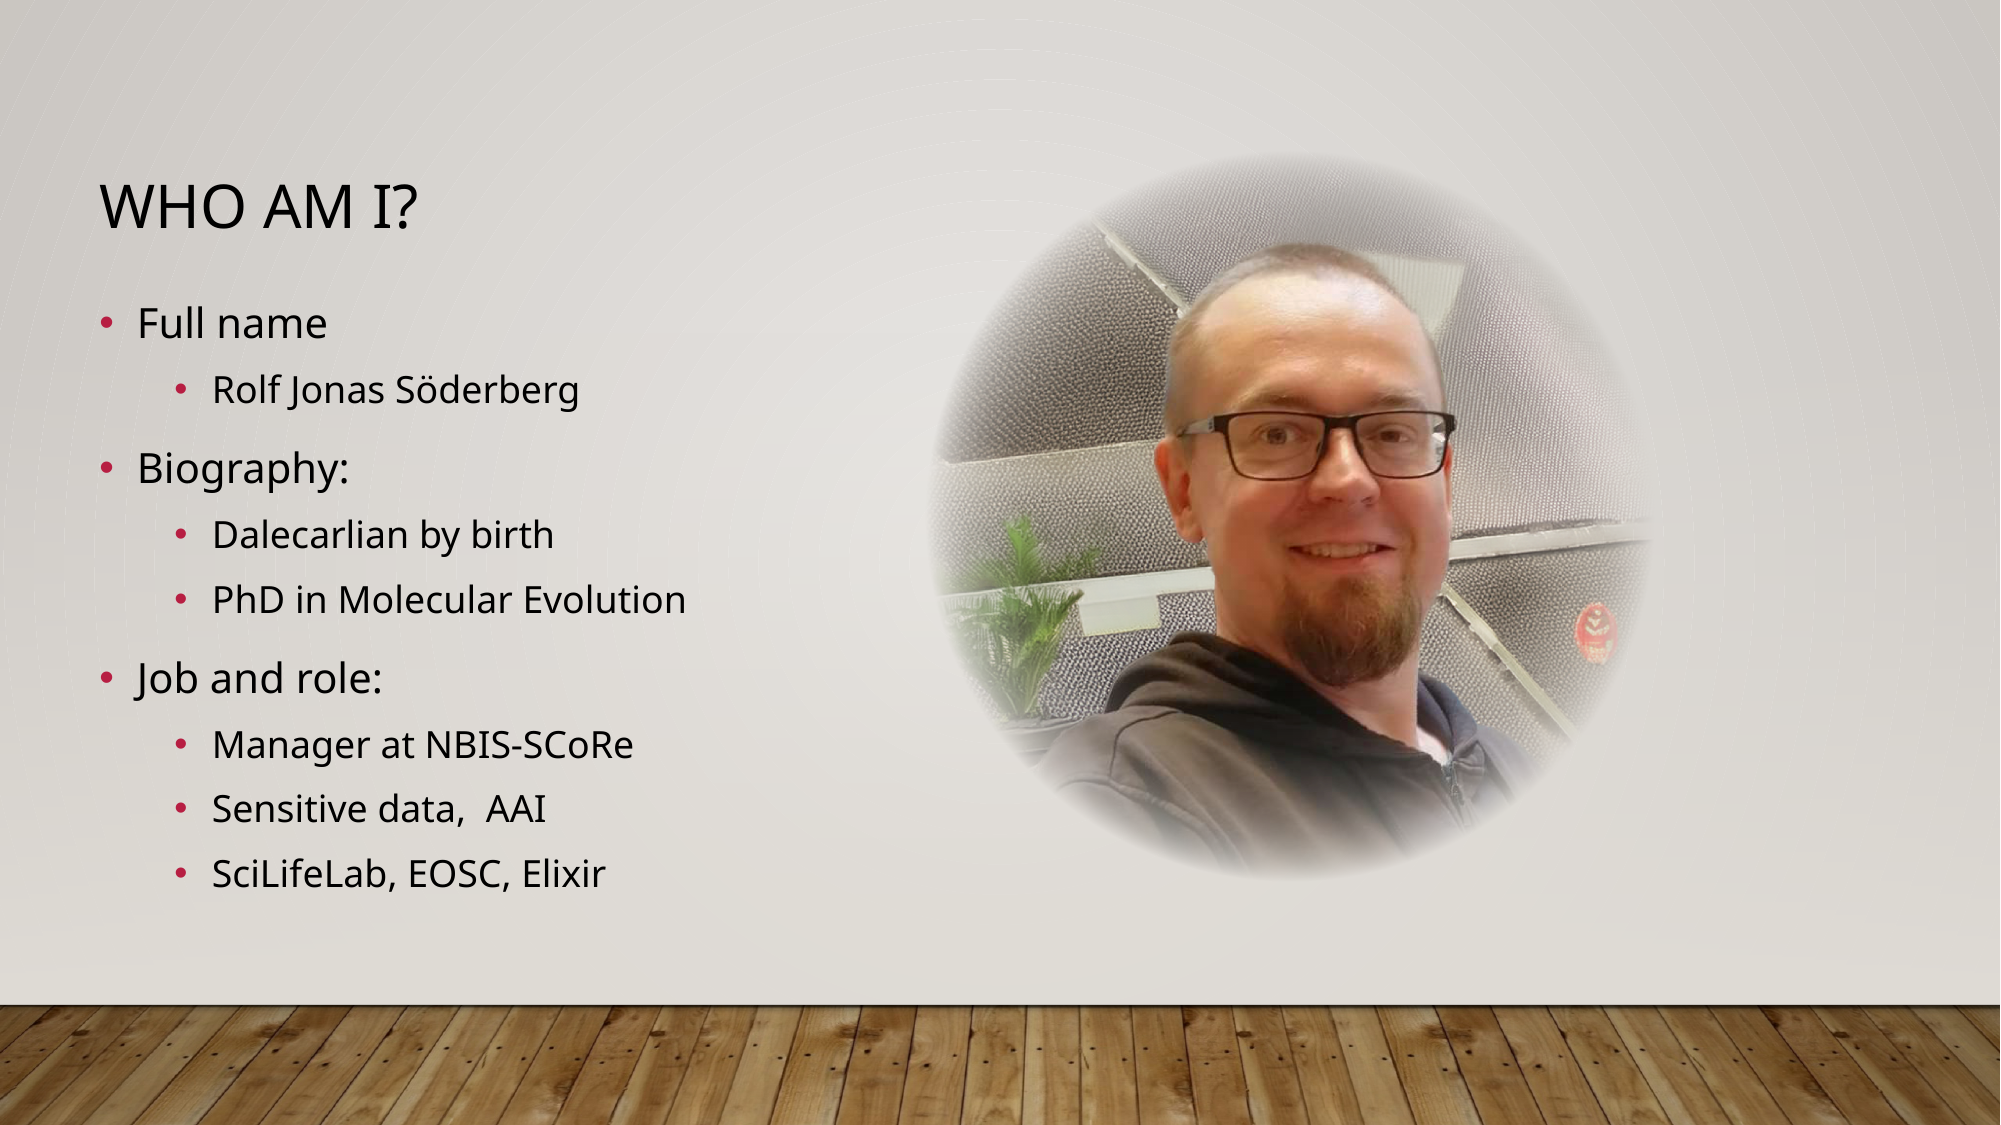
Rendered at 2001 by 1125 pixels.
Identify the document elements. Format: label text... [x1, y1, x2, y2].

picture [0, 1005, 2000, 1125]
list Full name Rolf Jonas Söderberg Biography: Dalecarlian by birth PhD in Molecular Evolution Job and role: Manager at NBIS-SCoRe Sensitive data, AAI SciLifeLab, EOSC, Elixir [84, 279, 1173, 1027]
title Who am i? [84, 58, 1173, 250]
picture [912, 132, 1668, 901]
